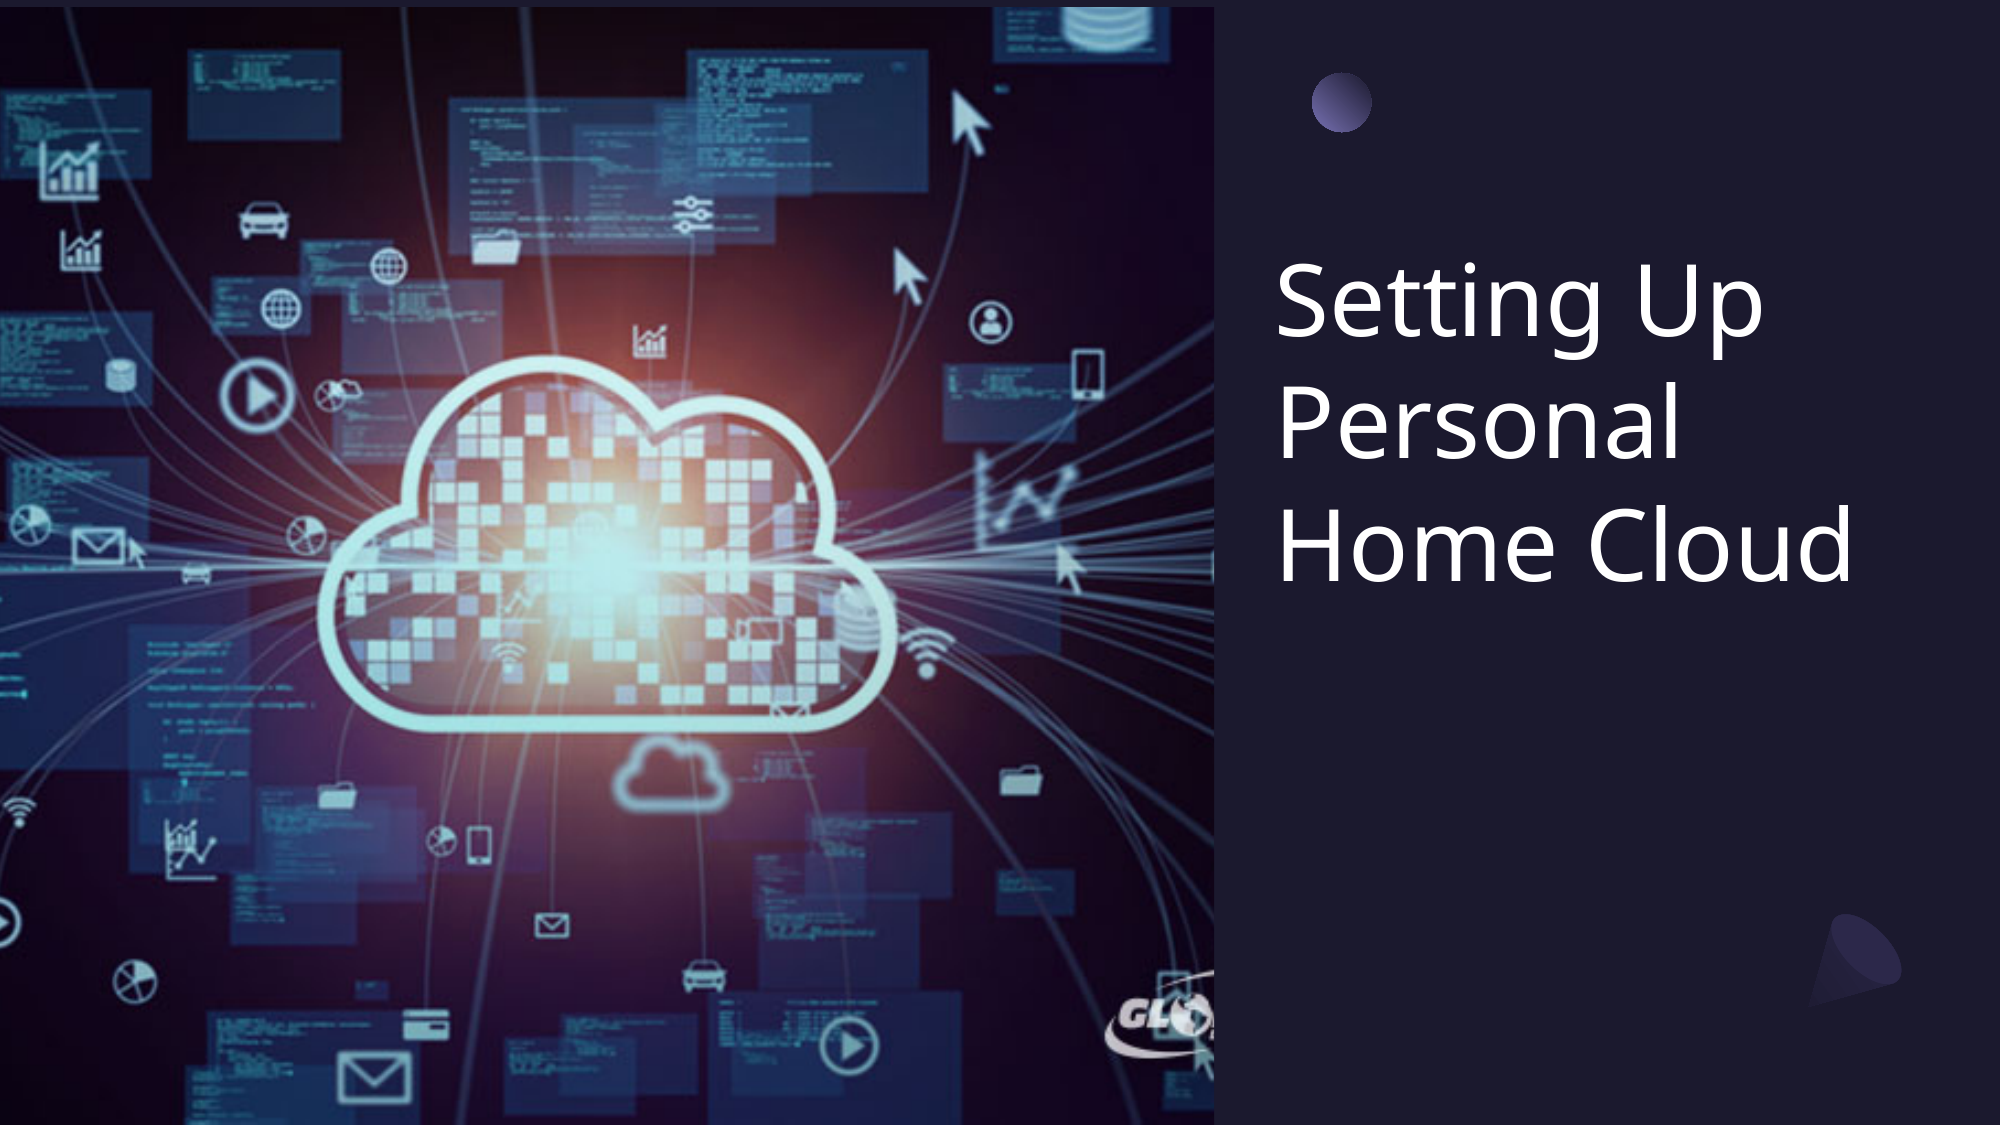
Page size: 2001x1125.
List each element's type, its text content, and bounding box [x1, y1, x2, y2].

title Setting Up Personal Home Cloud [1274, 107, 1939, 606]
picture [0, 7, 1215, 1125]
